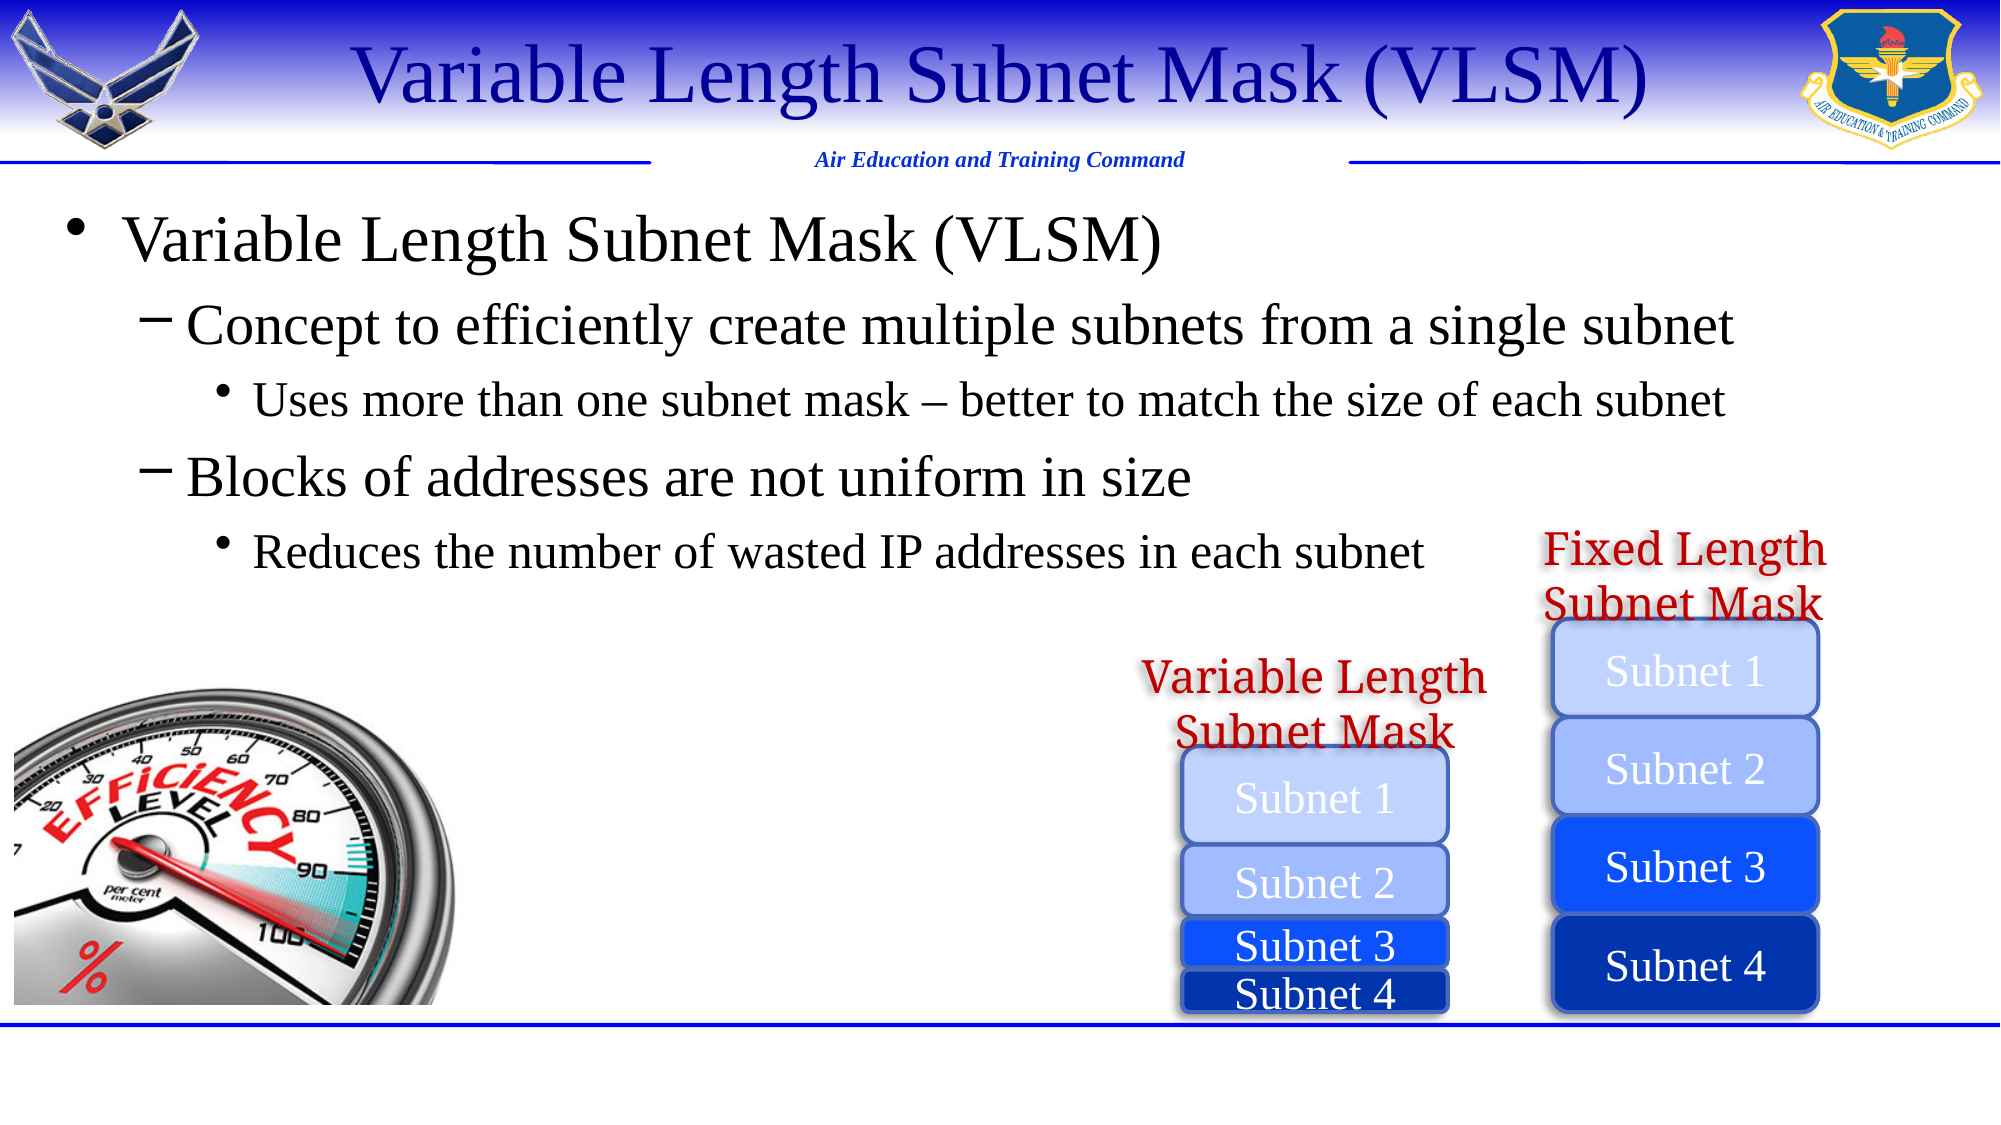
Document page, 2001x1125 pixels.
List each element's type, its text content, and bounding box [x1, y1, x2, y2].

picture [1800, 9, 1983, 150]
text_box Variable Length Subnet Mask [1126, 640, 1504, 765]
picture [10, 9, 200, 150]
text_box Subnet 2 [1550, 714, 1821, 815]
title Variable Length Subnet Mask (VLSM) [199, 0, 1801, 138]
text_box Subnet 3 [1180, 916, 1450, 968]
text_box Subnet 3 [1550, 813, 1821, 914]
text_box Subnet 1 [1550, 648, 1821, 717]
text_box Subnet 2 [1180, 842, 1450, 917]
text_box Subnet 1 [1180, 775, 1450, 843]
text_box Fixed Length Subnet Mask [1528, 512, 1843, 638]
picture [14, 673, 467, 1005]
text_box Subnet 4 [1180, 967, 1450, 1015]
list Variable Length Subnet Mask (VLSM) Concept to efficiently create multiple subnets from a single subnet Uses more than one subnet mask – better to match the size of each subnet Blocks of addresses are not uniform in size Reduces the number of wasted IP addresses in each subnet [49, 186, 1951, 694]
text_box Subnet 4 [1550, 911, 1821, 1015]
